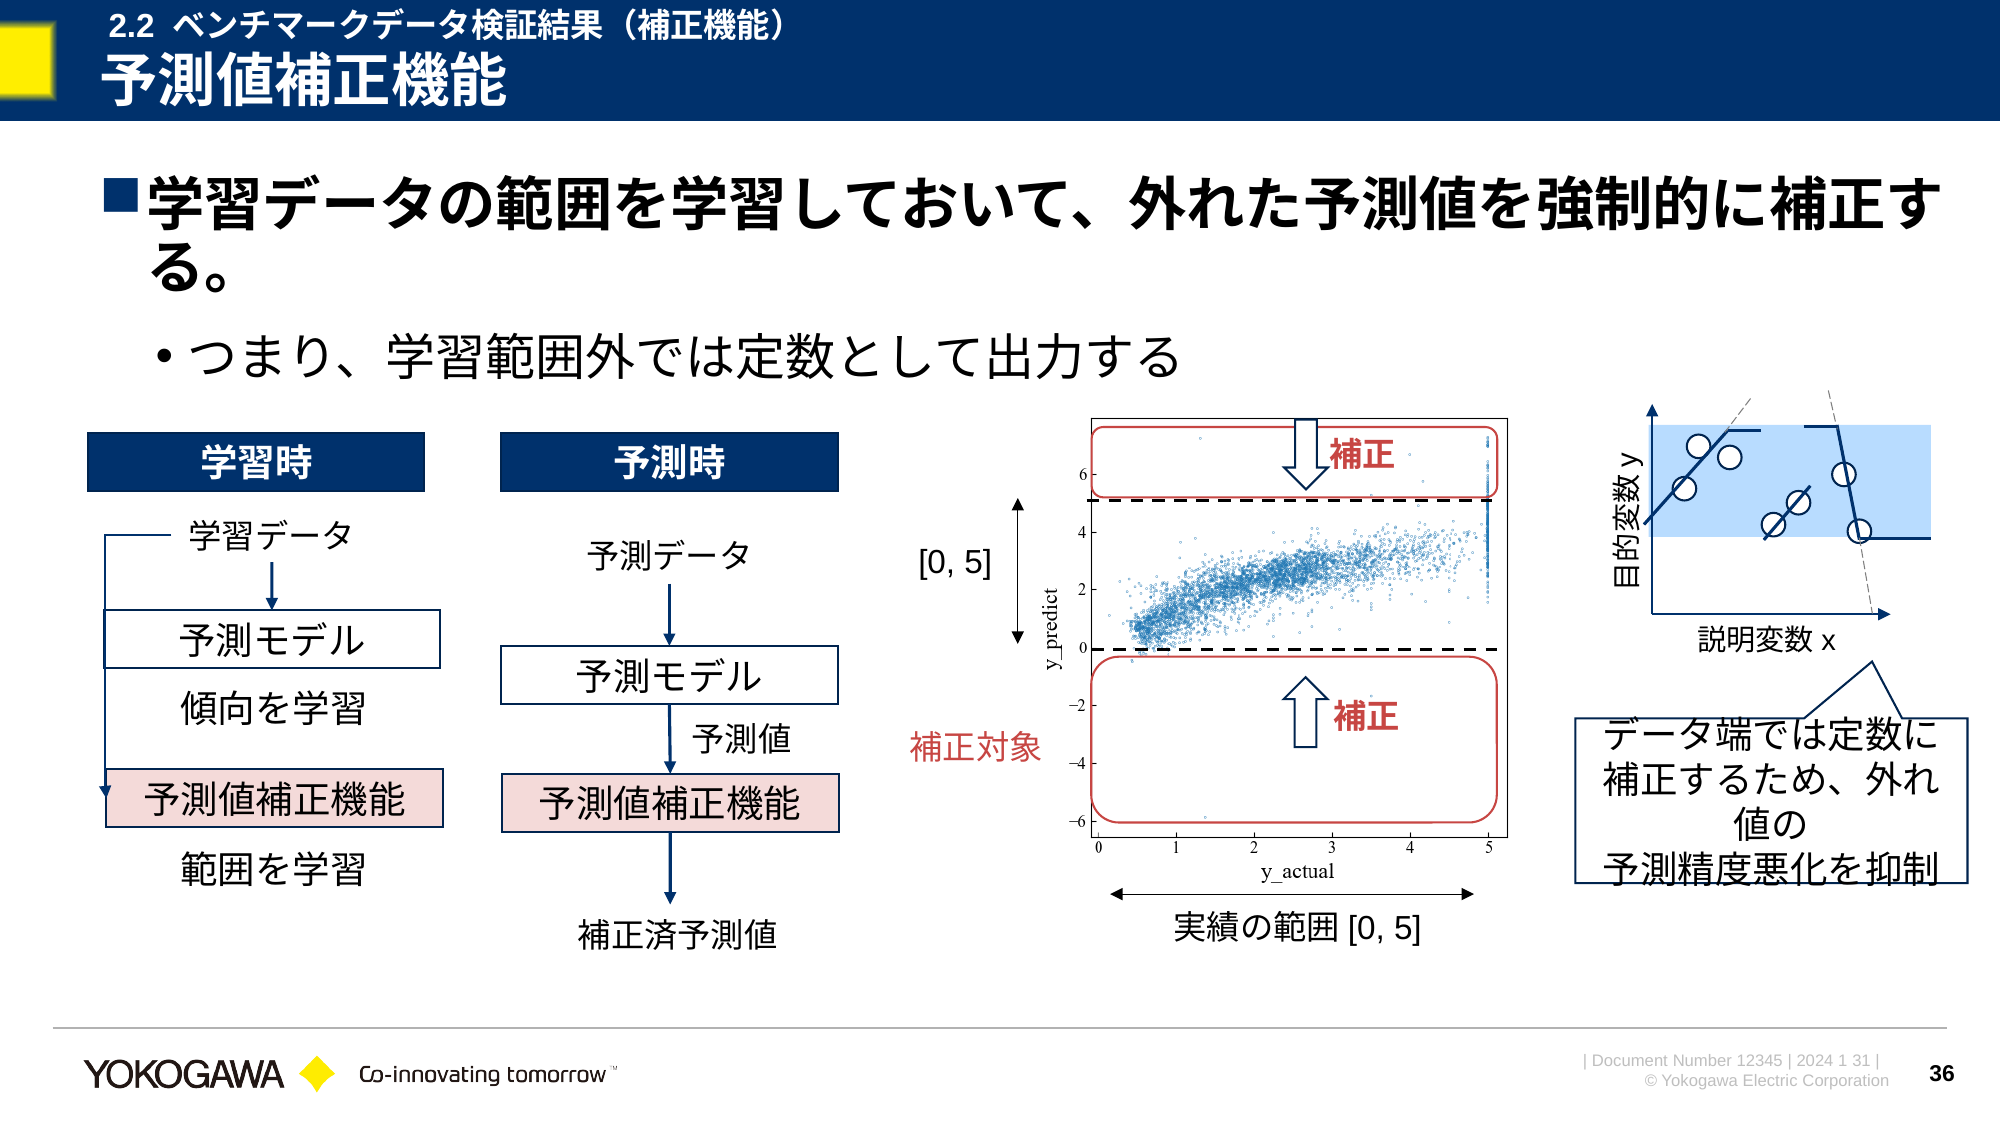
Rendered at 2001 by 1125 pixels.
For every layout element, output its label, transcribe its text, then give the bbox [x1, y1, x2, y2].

text_box 予測モデル [500, 645, 839, 705]
text_box 予測時 [500, 432, 839, 492]
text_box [1836, 424, 1860, 540]
text_box [1860, 424, 1932, 538]
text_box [1643, 430, 1728, 525]
text_box [1653, 424, 1836, 538]
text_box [1859, 537, 1873, 614]
text_box 予測値補正機能 [501, 773, 840, 833]
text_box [1724, 398, 1751, 433]
text_box 学習データの範囲を学習しておいて、外れた予測値を強制的に補正する。 つまり、学習範囲外では定数として出力する [84, 167, 1970, 257]
text_box 予測値 [671, 710, 815, 766]
text_box 学習データ [171, 507, 373, 563]
title 予測値補正機能 [84, 40, 1955, 126]
picture [83, 1055, 617, 1093]
text_box 2.2 ベンチマークデータ検証結果（補正機能） [93, 0, 1175, 52]
text_box 予測データ [568, 528, 770, 583]
text_box [1850, 540, 1859, 545]
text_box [106, 535, 172, 799]
text_box 学習時 [87, 432, 425, 492]
text_box [1831, 464, 1836, 485]
text_box 補正対象 [884, 718, 1028, 774]
text_box [0, 5] [892, 532, 1017, 588]
text_box データ端では定数に補正するため、外れ値の 予測精度悪化を抑制 [1574, 659, 1969, 885]
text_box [1828, 390, 1838, 426]
text_box 傾向を学習 [172, 677, 399, 737]
text_box 実績の範囲[0, 5] [1150, 898, 1445, 954]
text_box 予測モデル [172, 609, 441, 669]
text_box 説明変数x [1661, 615, 1872, 664]
text_box 目的変数y [1600, 417, 1651, 627]
slide_number 36 [1904, 1042, 1970, 1103]
text_box 予測値補正機能 [105, 768, 444, 828]
text_box 補正済予測値 [561, 906, 795, 962]
picture [1028, 403, 1521, 897]
text_box [1860, 518, 1873, 537]
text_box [1763, 485, 1811, 540]
picture [0, 6, 69, 115]
text_box 範囲を学習 [148, 838, 399, 898]
text_box [1728, 444, 1743, 471]
